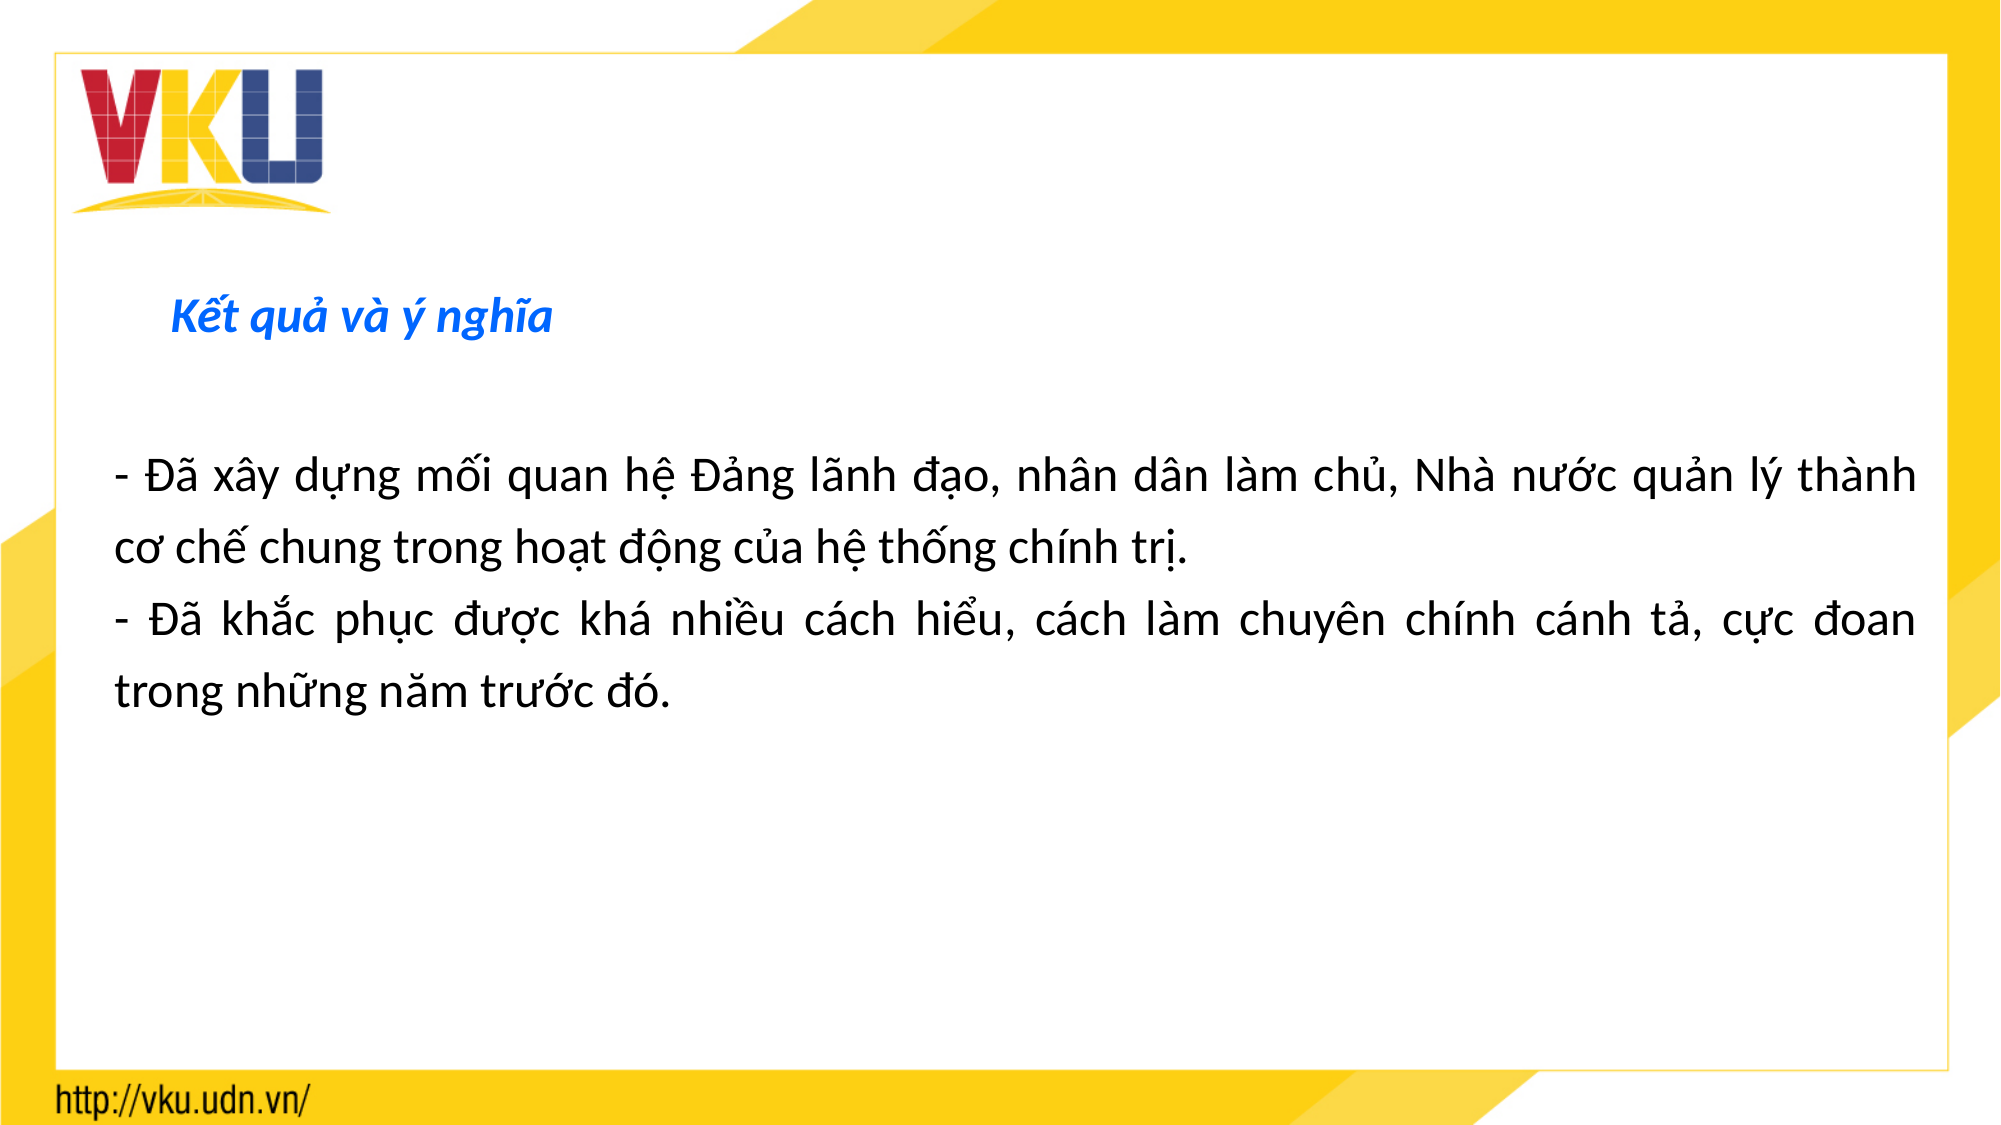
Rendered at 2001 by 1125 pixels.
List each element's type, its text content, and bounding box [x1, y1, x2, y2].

picture [0, 0, 2001, 1125]
text_box Kết quả và ý nghĩa [156, 262, 1340, 350]
text_box - Đã xây dựng mối quan hệ Đảng lãnh đạo, nhân dân làm chủ, Nhà nước quản lý thành cơ chế chung trong hoạt động của hệ thống chính trị. - Đã khắc phục được khá nhiều cách hiểu, cách làm chuyên chính cánh tả, cực đoan trong những năm trước đó. [99, 421, 1934, 725]
